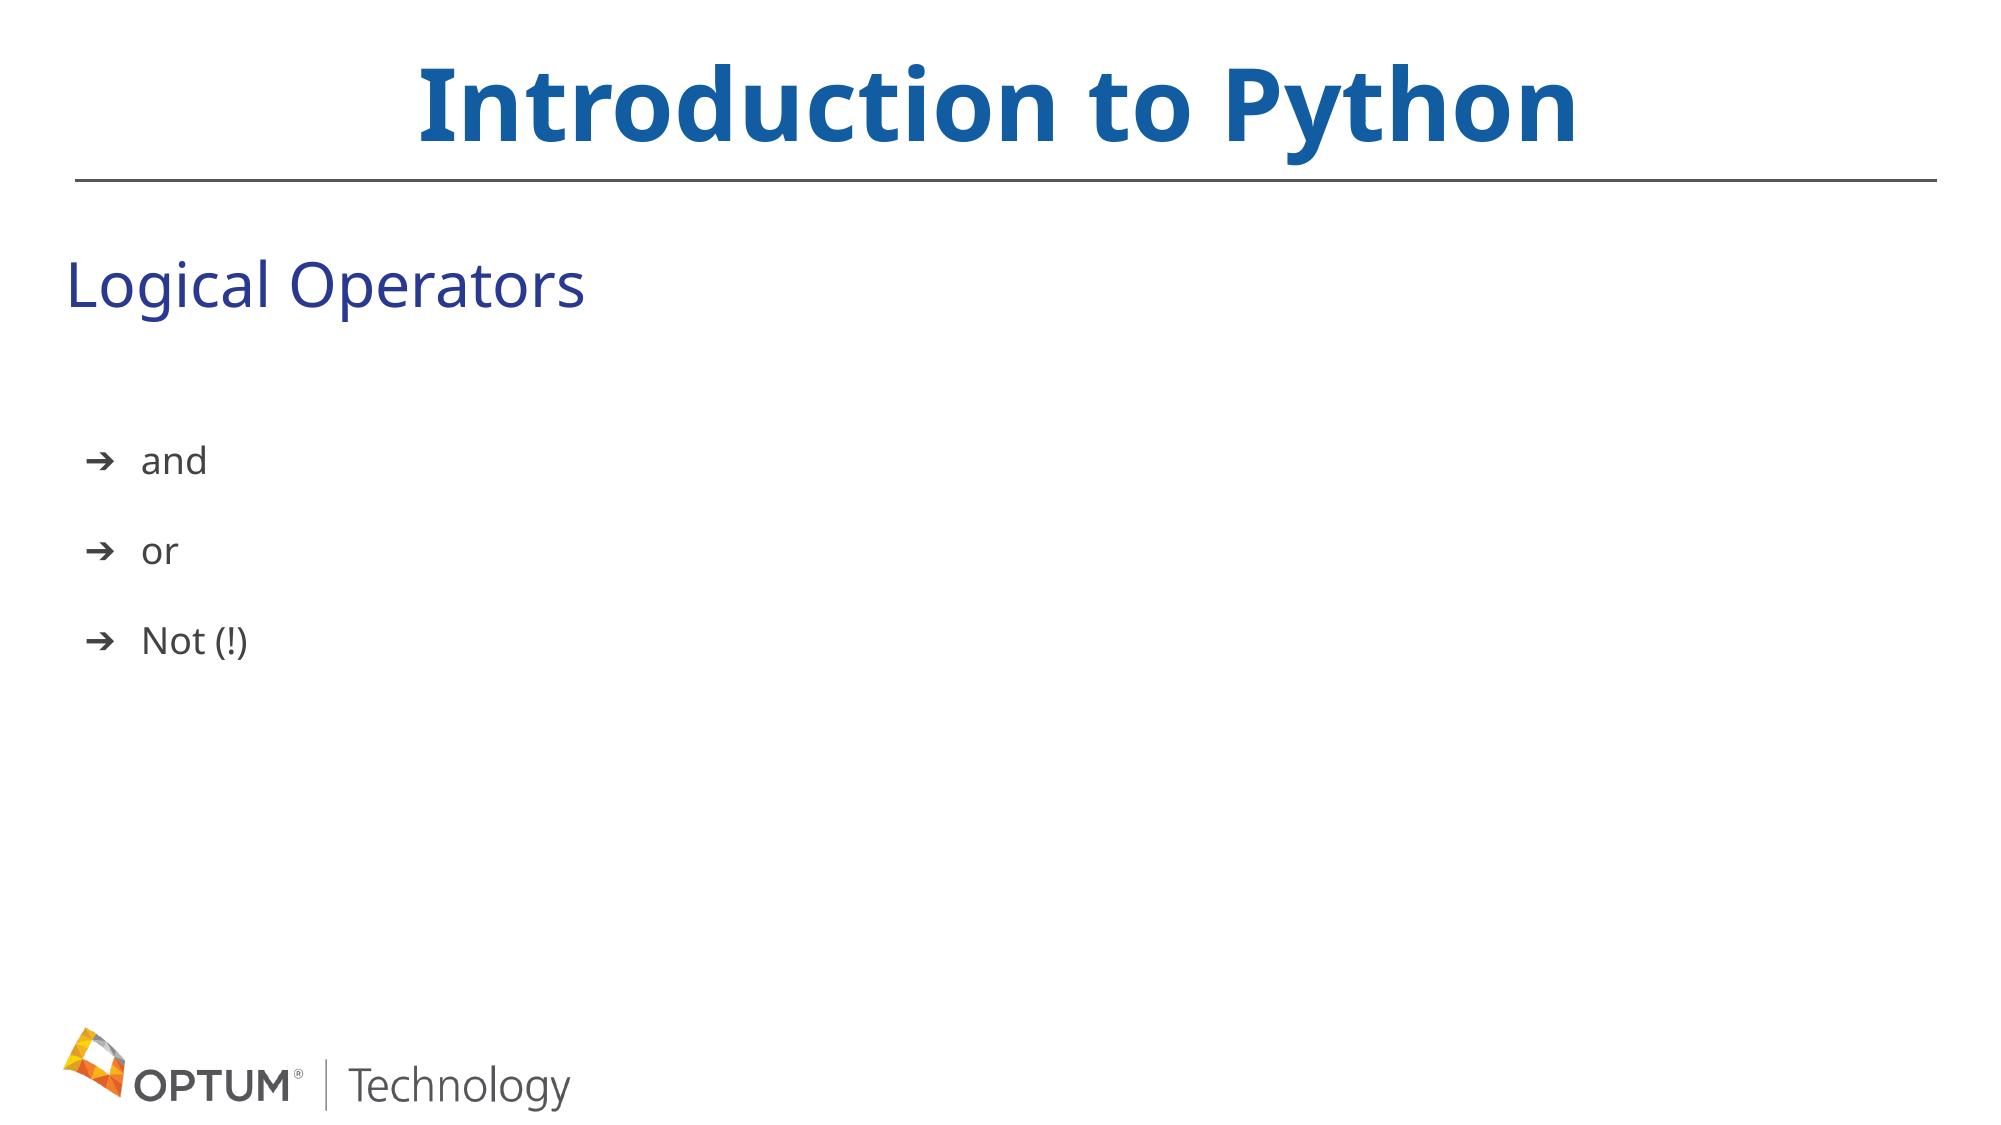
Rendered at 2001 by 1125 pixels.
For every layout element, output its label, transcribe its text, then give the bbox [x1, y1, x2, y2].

text_box Logical Operators [51, 229, 1449, 330]
text_box Introduction to Python [137, 0, 1863, 218]
text_box and or Not (!) [51, 376, 1449, 925]
